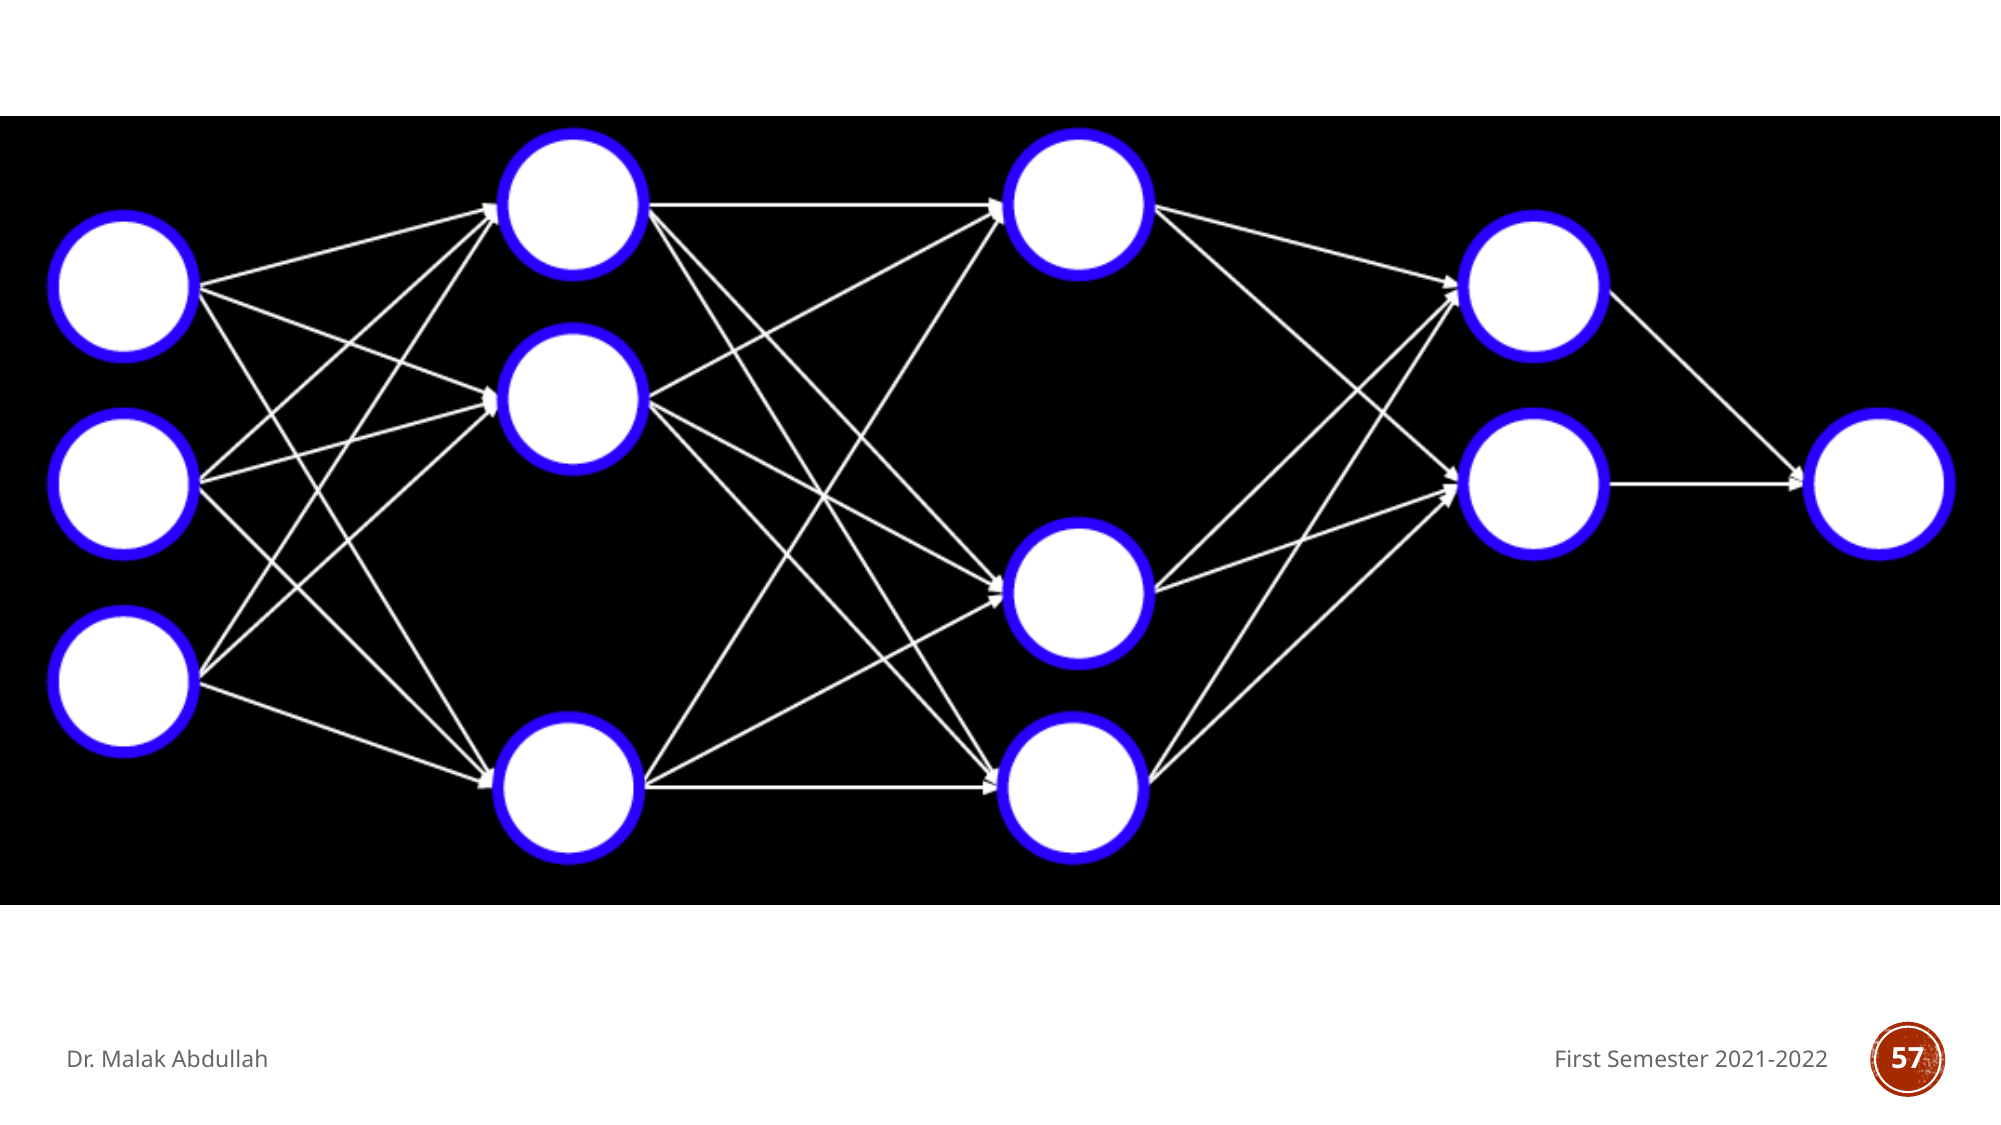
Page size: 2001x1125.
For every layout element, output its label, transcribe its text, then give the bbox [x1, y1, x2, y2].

slide_number 57 [1855, 1028, 1961, 1089]
slide_number First Semester 2021-2022 [1306, 1028, 1844, 1089]
footer Dr. Malak Abdullah [51, 1028, 1217, 1089]
picture [0, 117, 1998, 904]
